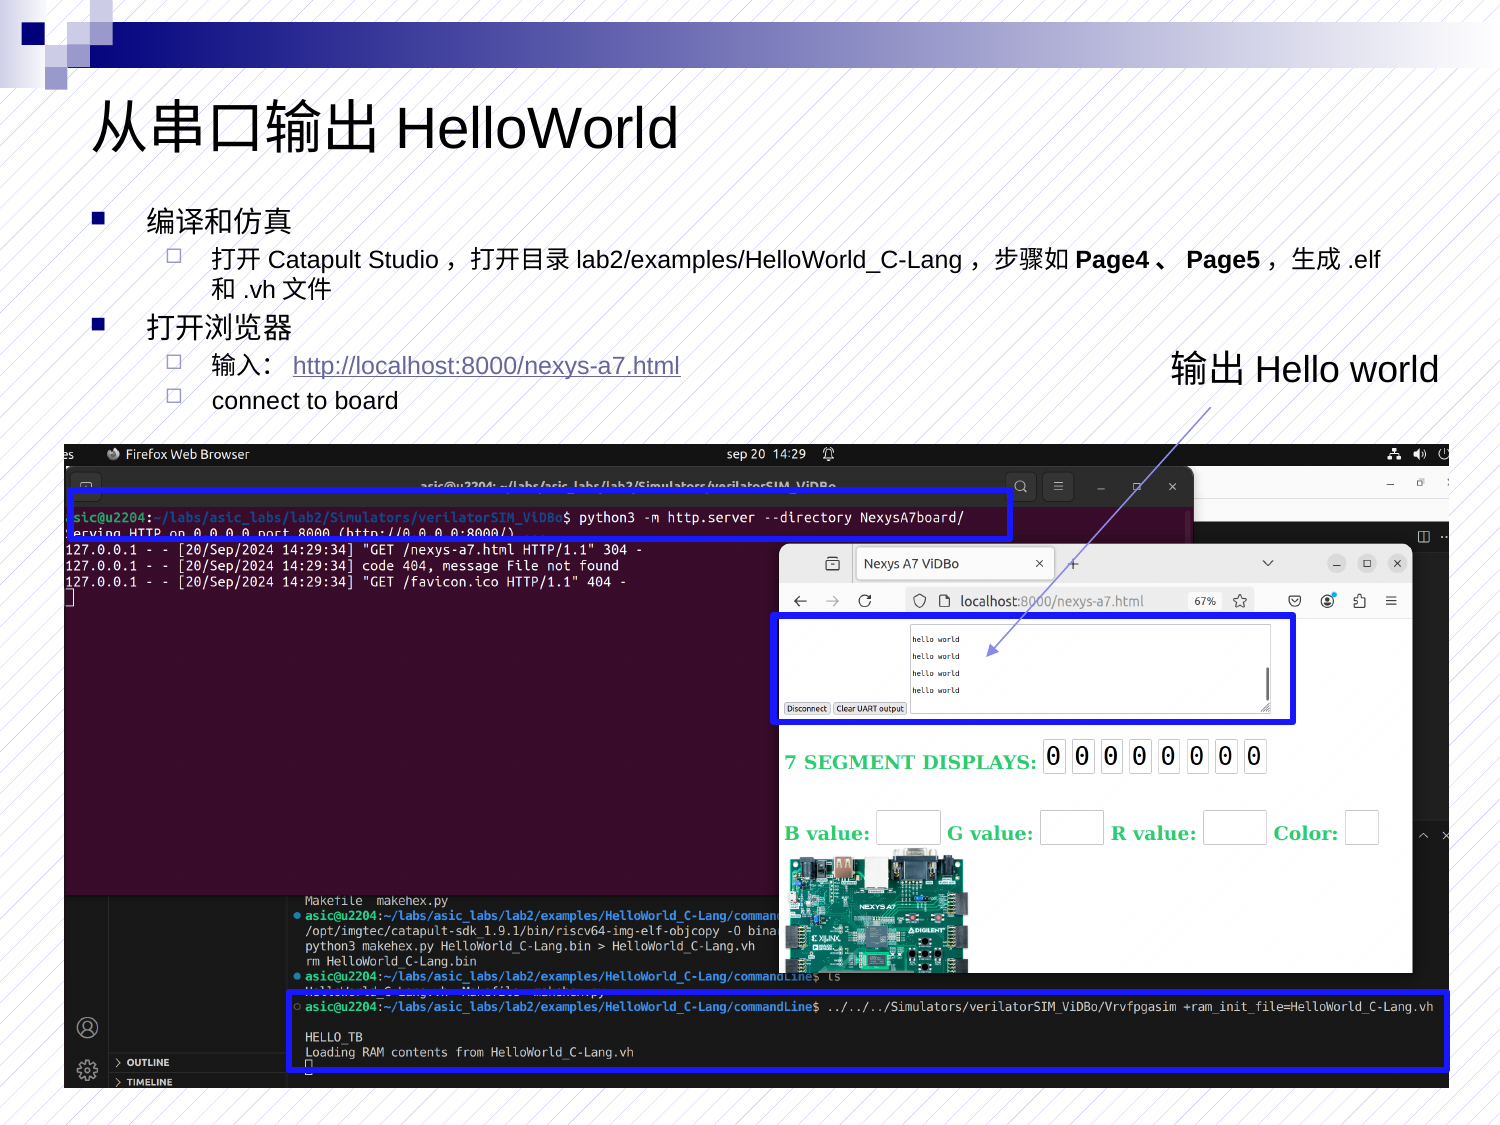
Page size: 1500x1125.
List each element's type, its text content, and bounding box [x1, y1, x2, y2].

text_box 输出Hello world [1156, 337, 1455, 398]
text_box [64, 444, 1449, 1088]
list 编译和仿真 打开Catapult Studio，打开目录lab2/examples/HelloWorld_C-Lang，步骤如Page4、Page5，生成.elf和.vh文件 打开浏览器 输入：http://localhost:8000/nexys-a7.html connect to board [75, 196, 1425, 443]
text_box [985, 406, 1211, 658]
title 从串口输出HelloWorld [75, 75, 1425, 175]
